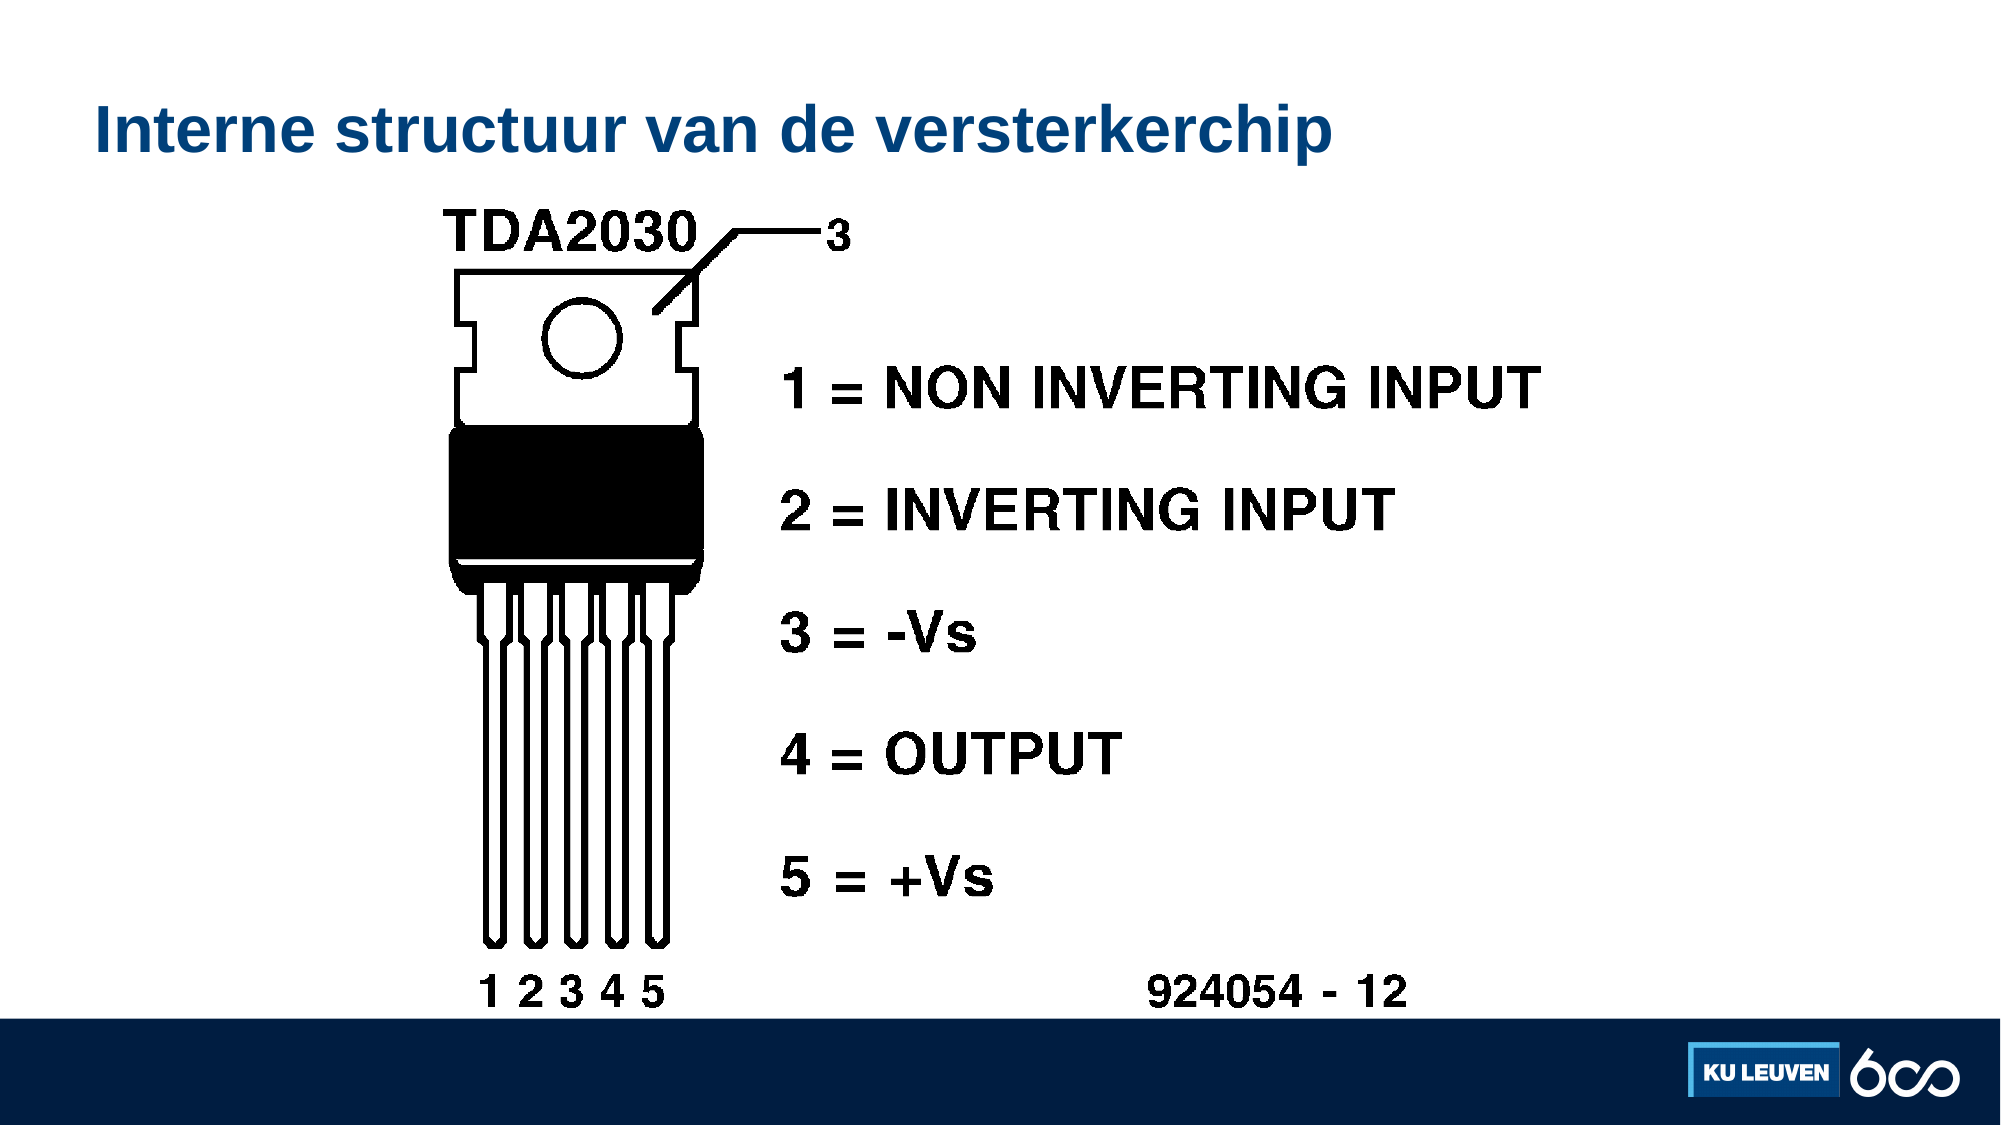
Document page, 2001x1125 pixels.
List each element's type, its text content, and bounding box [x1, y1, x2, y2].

picture [430, 193, 1570, 1019]
title Interne structuur van de versterkerchip [94, 94, 1900, 186]
picture [1688, 1042, 1960, 1097]
